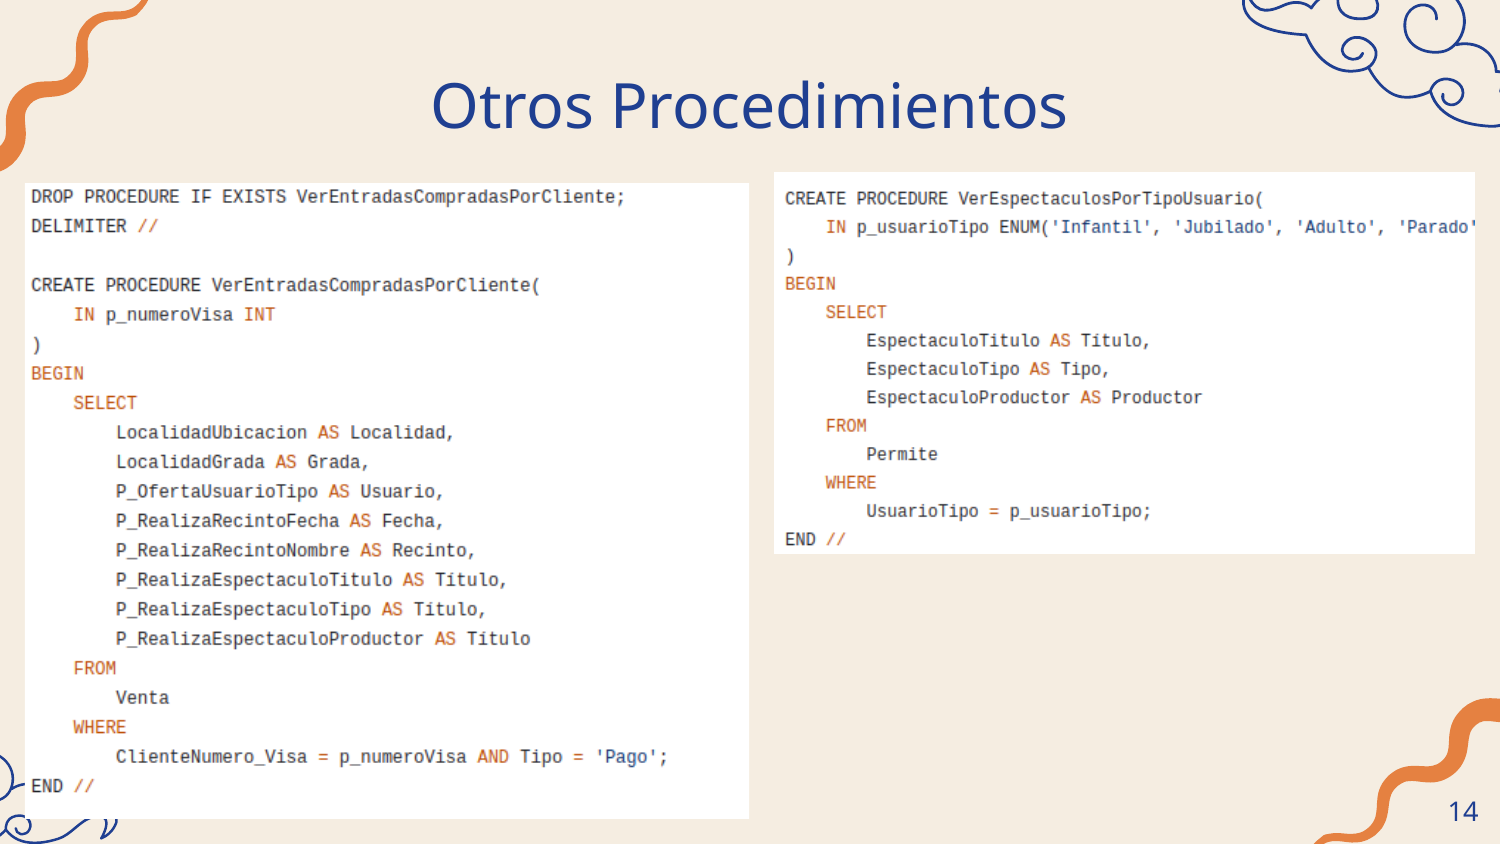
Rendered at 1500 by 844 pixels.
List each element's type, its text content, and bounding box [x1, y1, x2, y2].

picture [773, 172, 1476, 554]
title Otros Procedimientos [155, 60, 1344, 148]
slide_number ‹#› [1403, 779, 1494, 844]
picture [24, 183, 750, 819]
